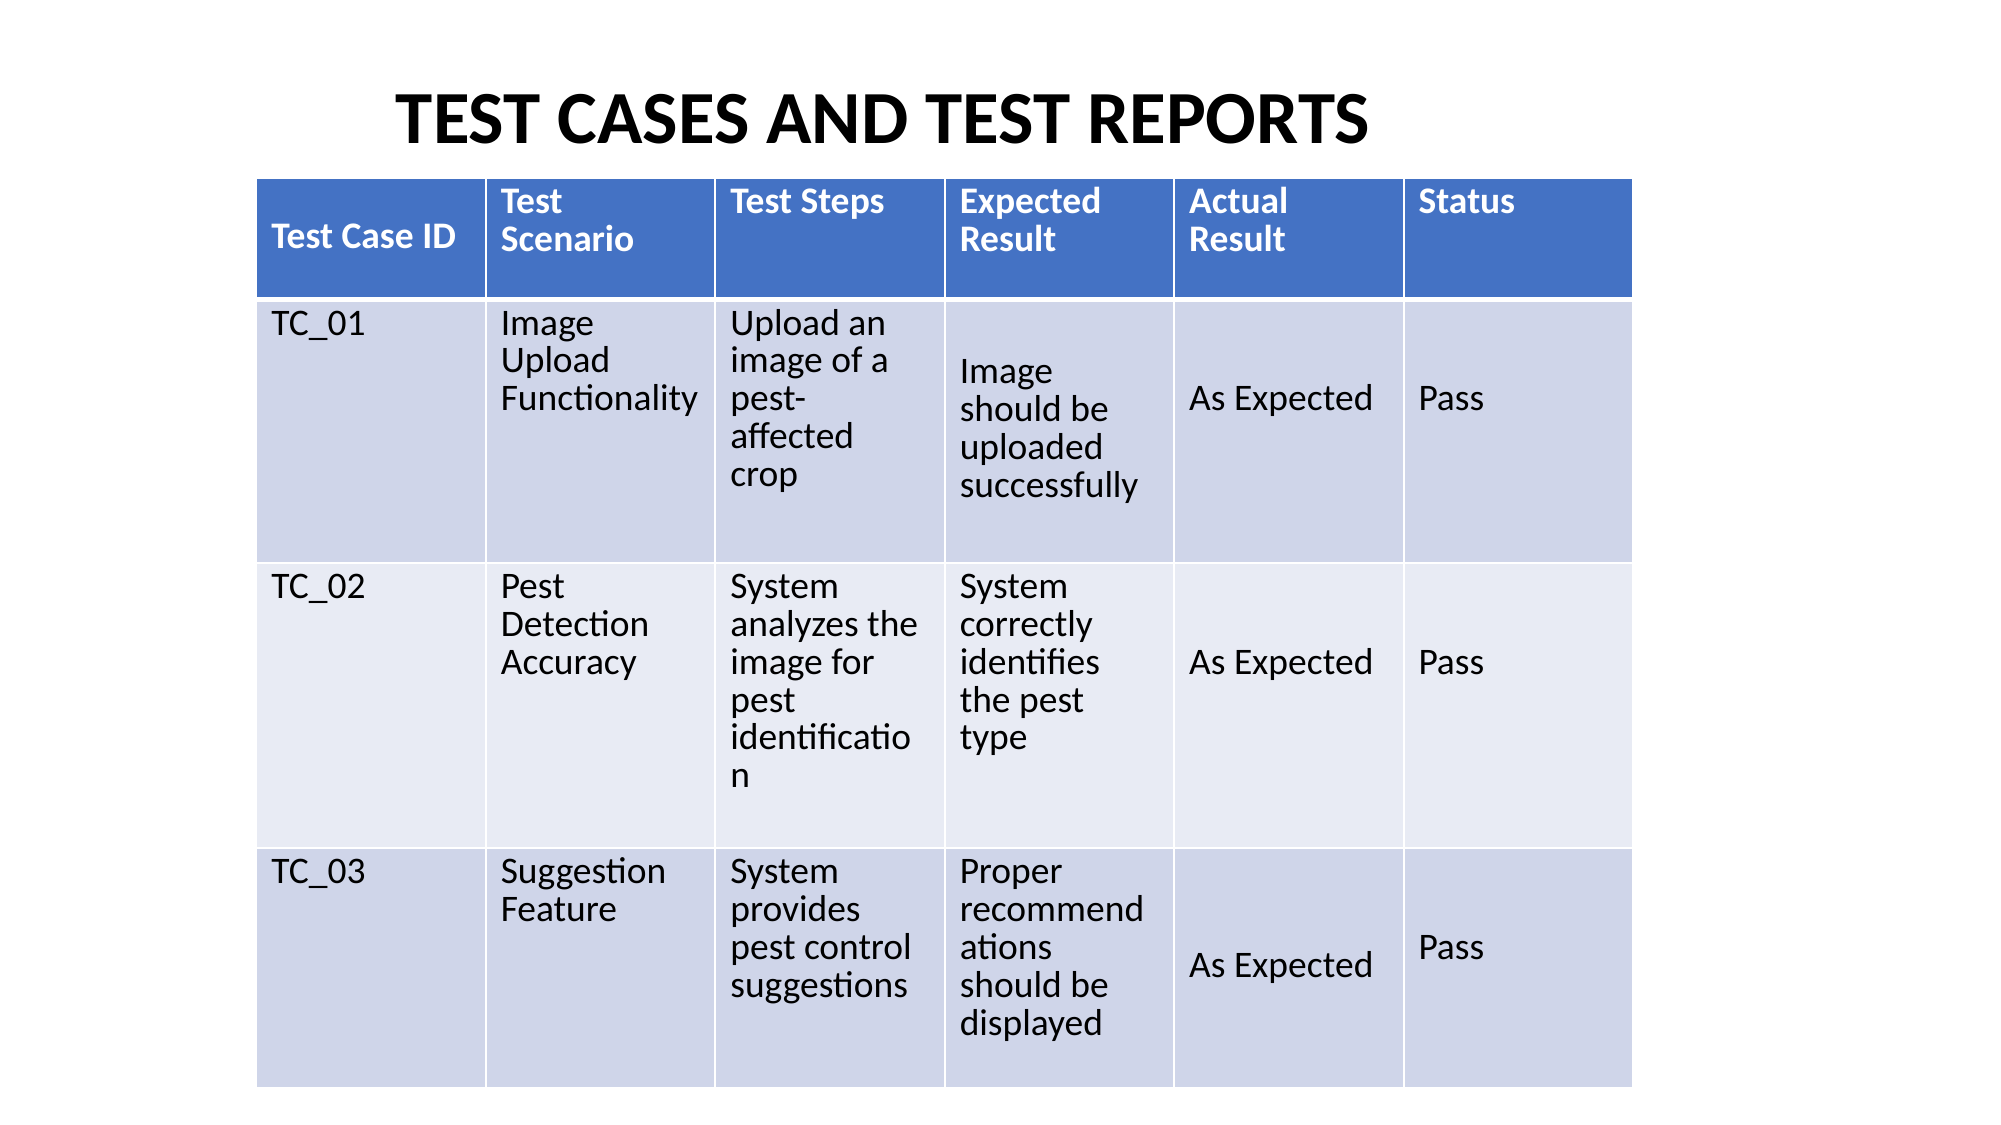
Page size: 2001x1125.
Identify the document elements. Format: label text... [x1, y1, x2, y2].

table_header Actual Result [1175, 179, 1403, 297]
table_cell TC_01 [257, 302, 485, 562]
table_header Test Case ID [257, 179, 485, 297]
table_cell Suggestion Feature [487, 849, 714, 1087]
table_cell System correctly identifies the pest type [946, 564, 1173, 847]
table_cell System analyzes the image for pest identification [716, 564, 944, 847]
table_cell System provides pest control suggestions [716, 849, 944, 1087]
table_cell Upload an image of a pest-affected crop [716, 302, 944, 562]
table_cell As Expected [1175, 302, 1403, 562]
table_cell Image should be uploaded successfully [946, 302, 1173, 562]
text_box TEST CASES AND TEST REPORTS [381, 61, 1387, 166]
table_header Status [1405, 179, 1632, 297]
table_cell As Expected [1175, 849, 1403, 1087]
table_cell Proper recommendations should be displayed [946, 849, 1173, 1087]
table_cell As Expected [1175, 564, 1403, 847]
table_header Expected Result [946, 179, 1173, 297]
table_header Test Scenario [487, 179, 714, 297]
table_cell TC_03 [257, 849, 485, 1087]
table_header Test Steps [716, 179, 944, 297]
table_cell TC_02 [257, 564, 485, 847]
table_cell Image Upload Functionality [487, 302, 714, 562]
table_cell Pass [1405, 302, 1632, 562]
table_cell Pass [1405, 564, 1632, 847]
table_cell Pass [1405, 849, 1632, 1087]
table_cell Pest Detection Accuracy [487, 564, 714, 847]
